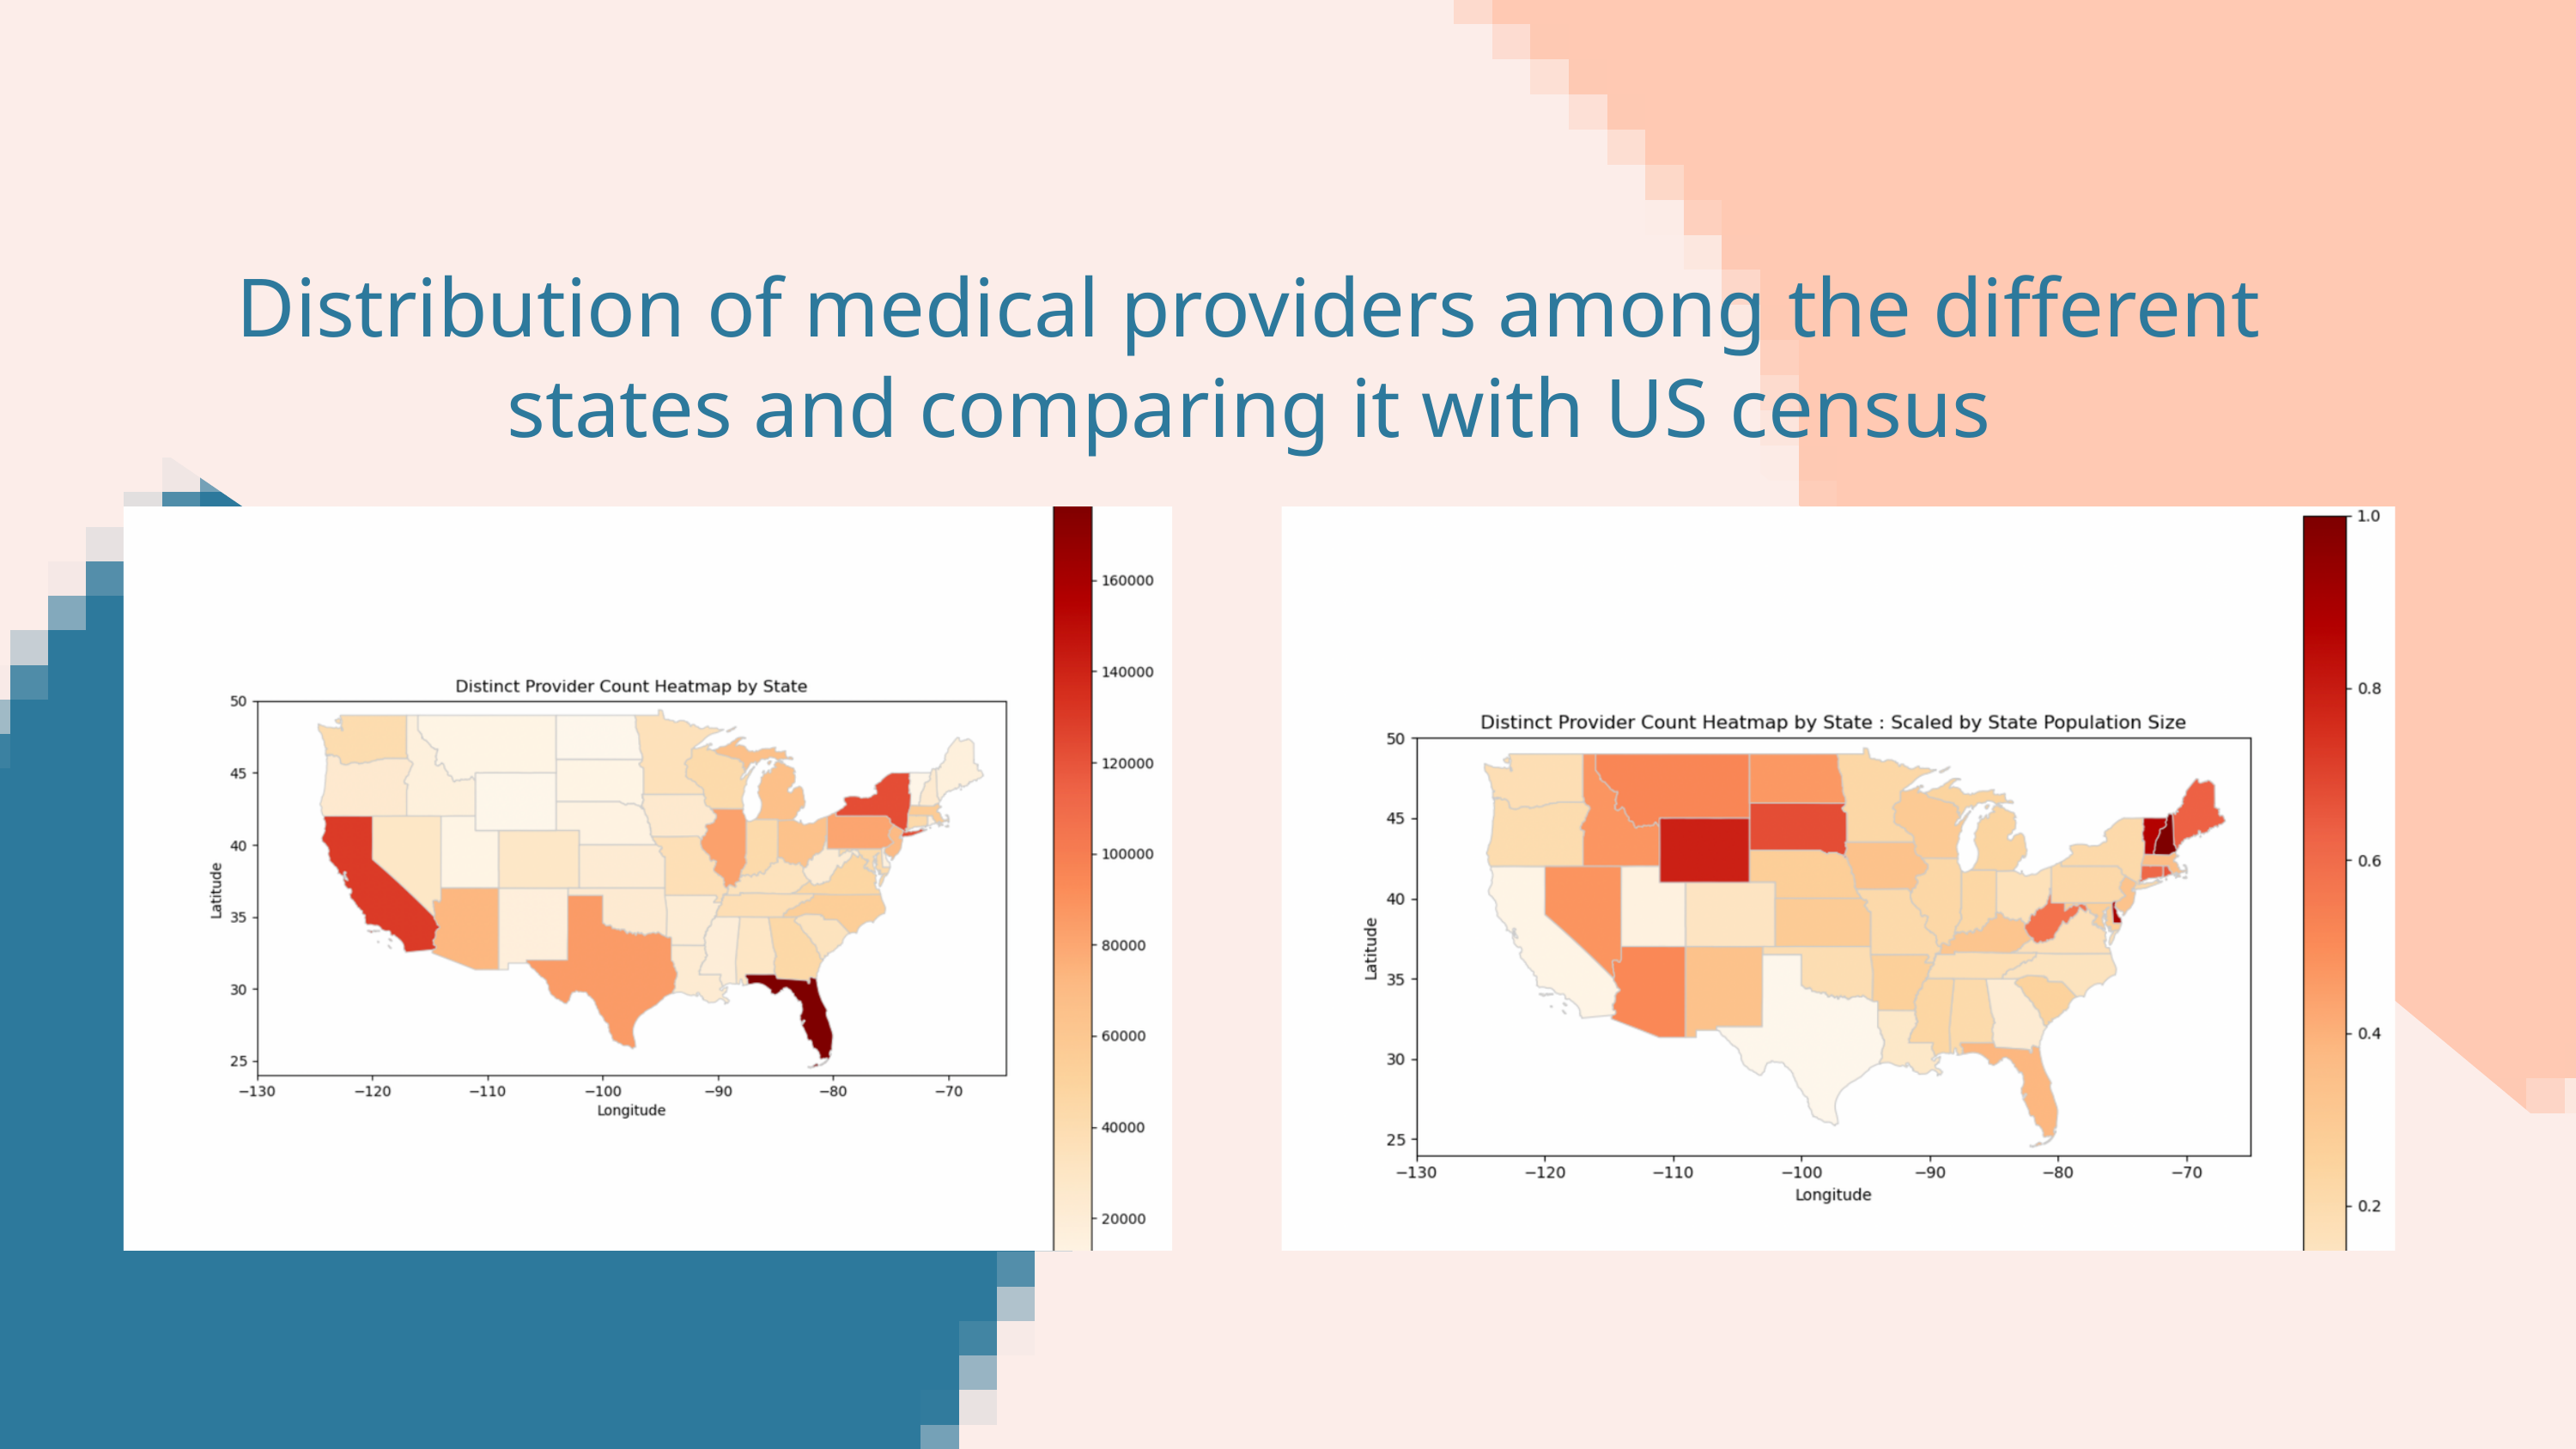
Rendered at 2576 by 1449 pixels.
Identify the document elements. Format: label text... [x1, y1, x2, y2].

text_box Distribution of medical providers among the different states and comparing it with US census [222, 252, 2276, 555]
text_box [1281, 506, 2396, 1251]
text_box [123, 506, 1173, 1251]
text_box [1191, 0, 2576, 1151]
text_box [0, 355, 1623, 1449]
